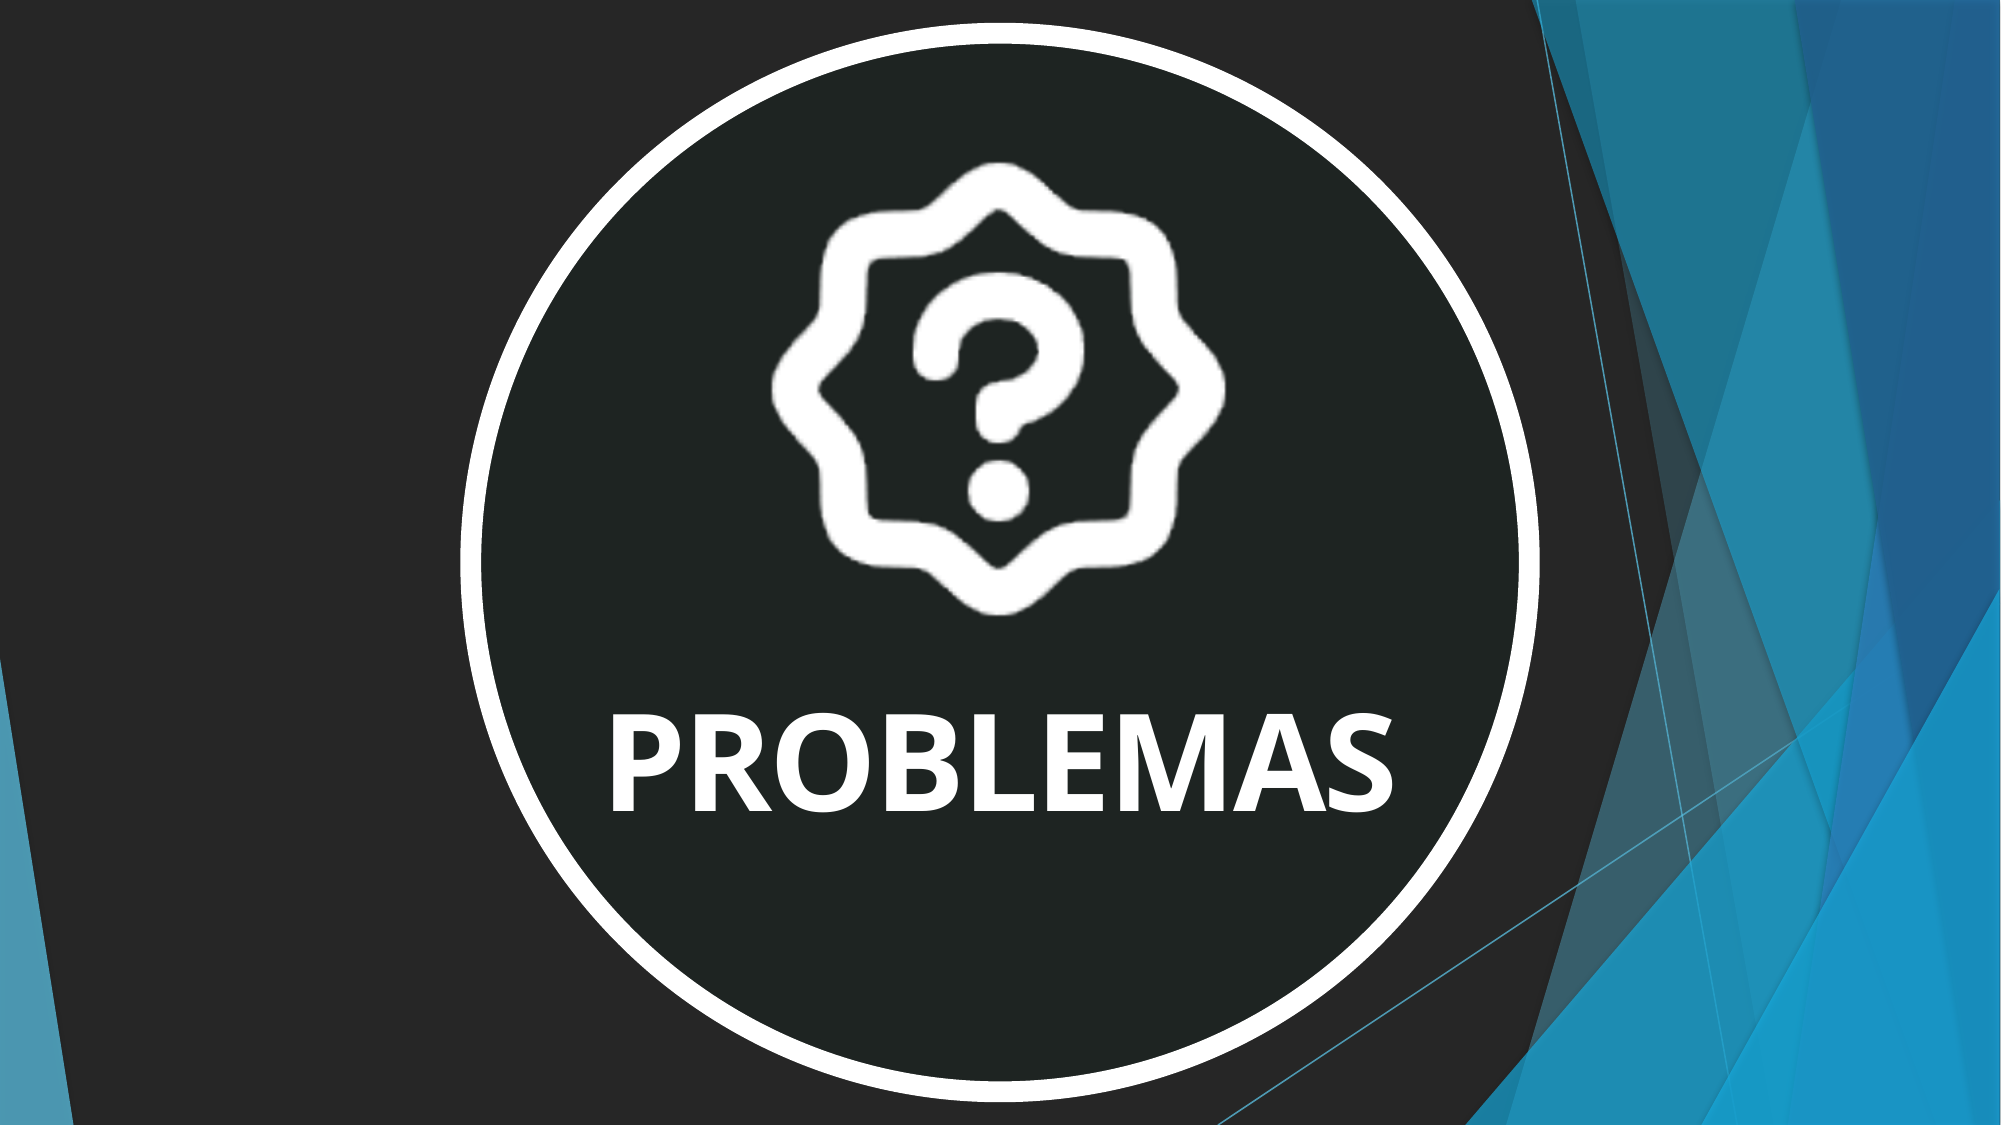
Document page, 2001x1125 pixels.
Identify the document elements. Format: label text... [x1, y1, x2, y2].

text_box [469, 31, 1531, 1094]
picture [748, 139, 1251, 642]
text_box PROBLEMAS [586, 668, 1414, 846]
